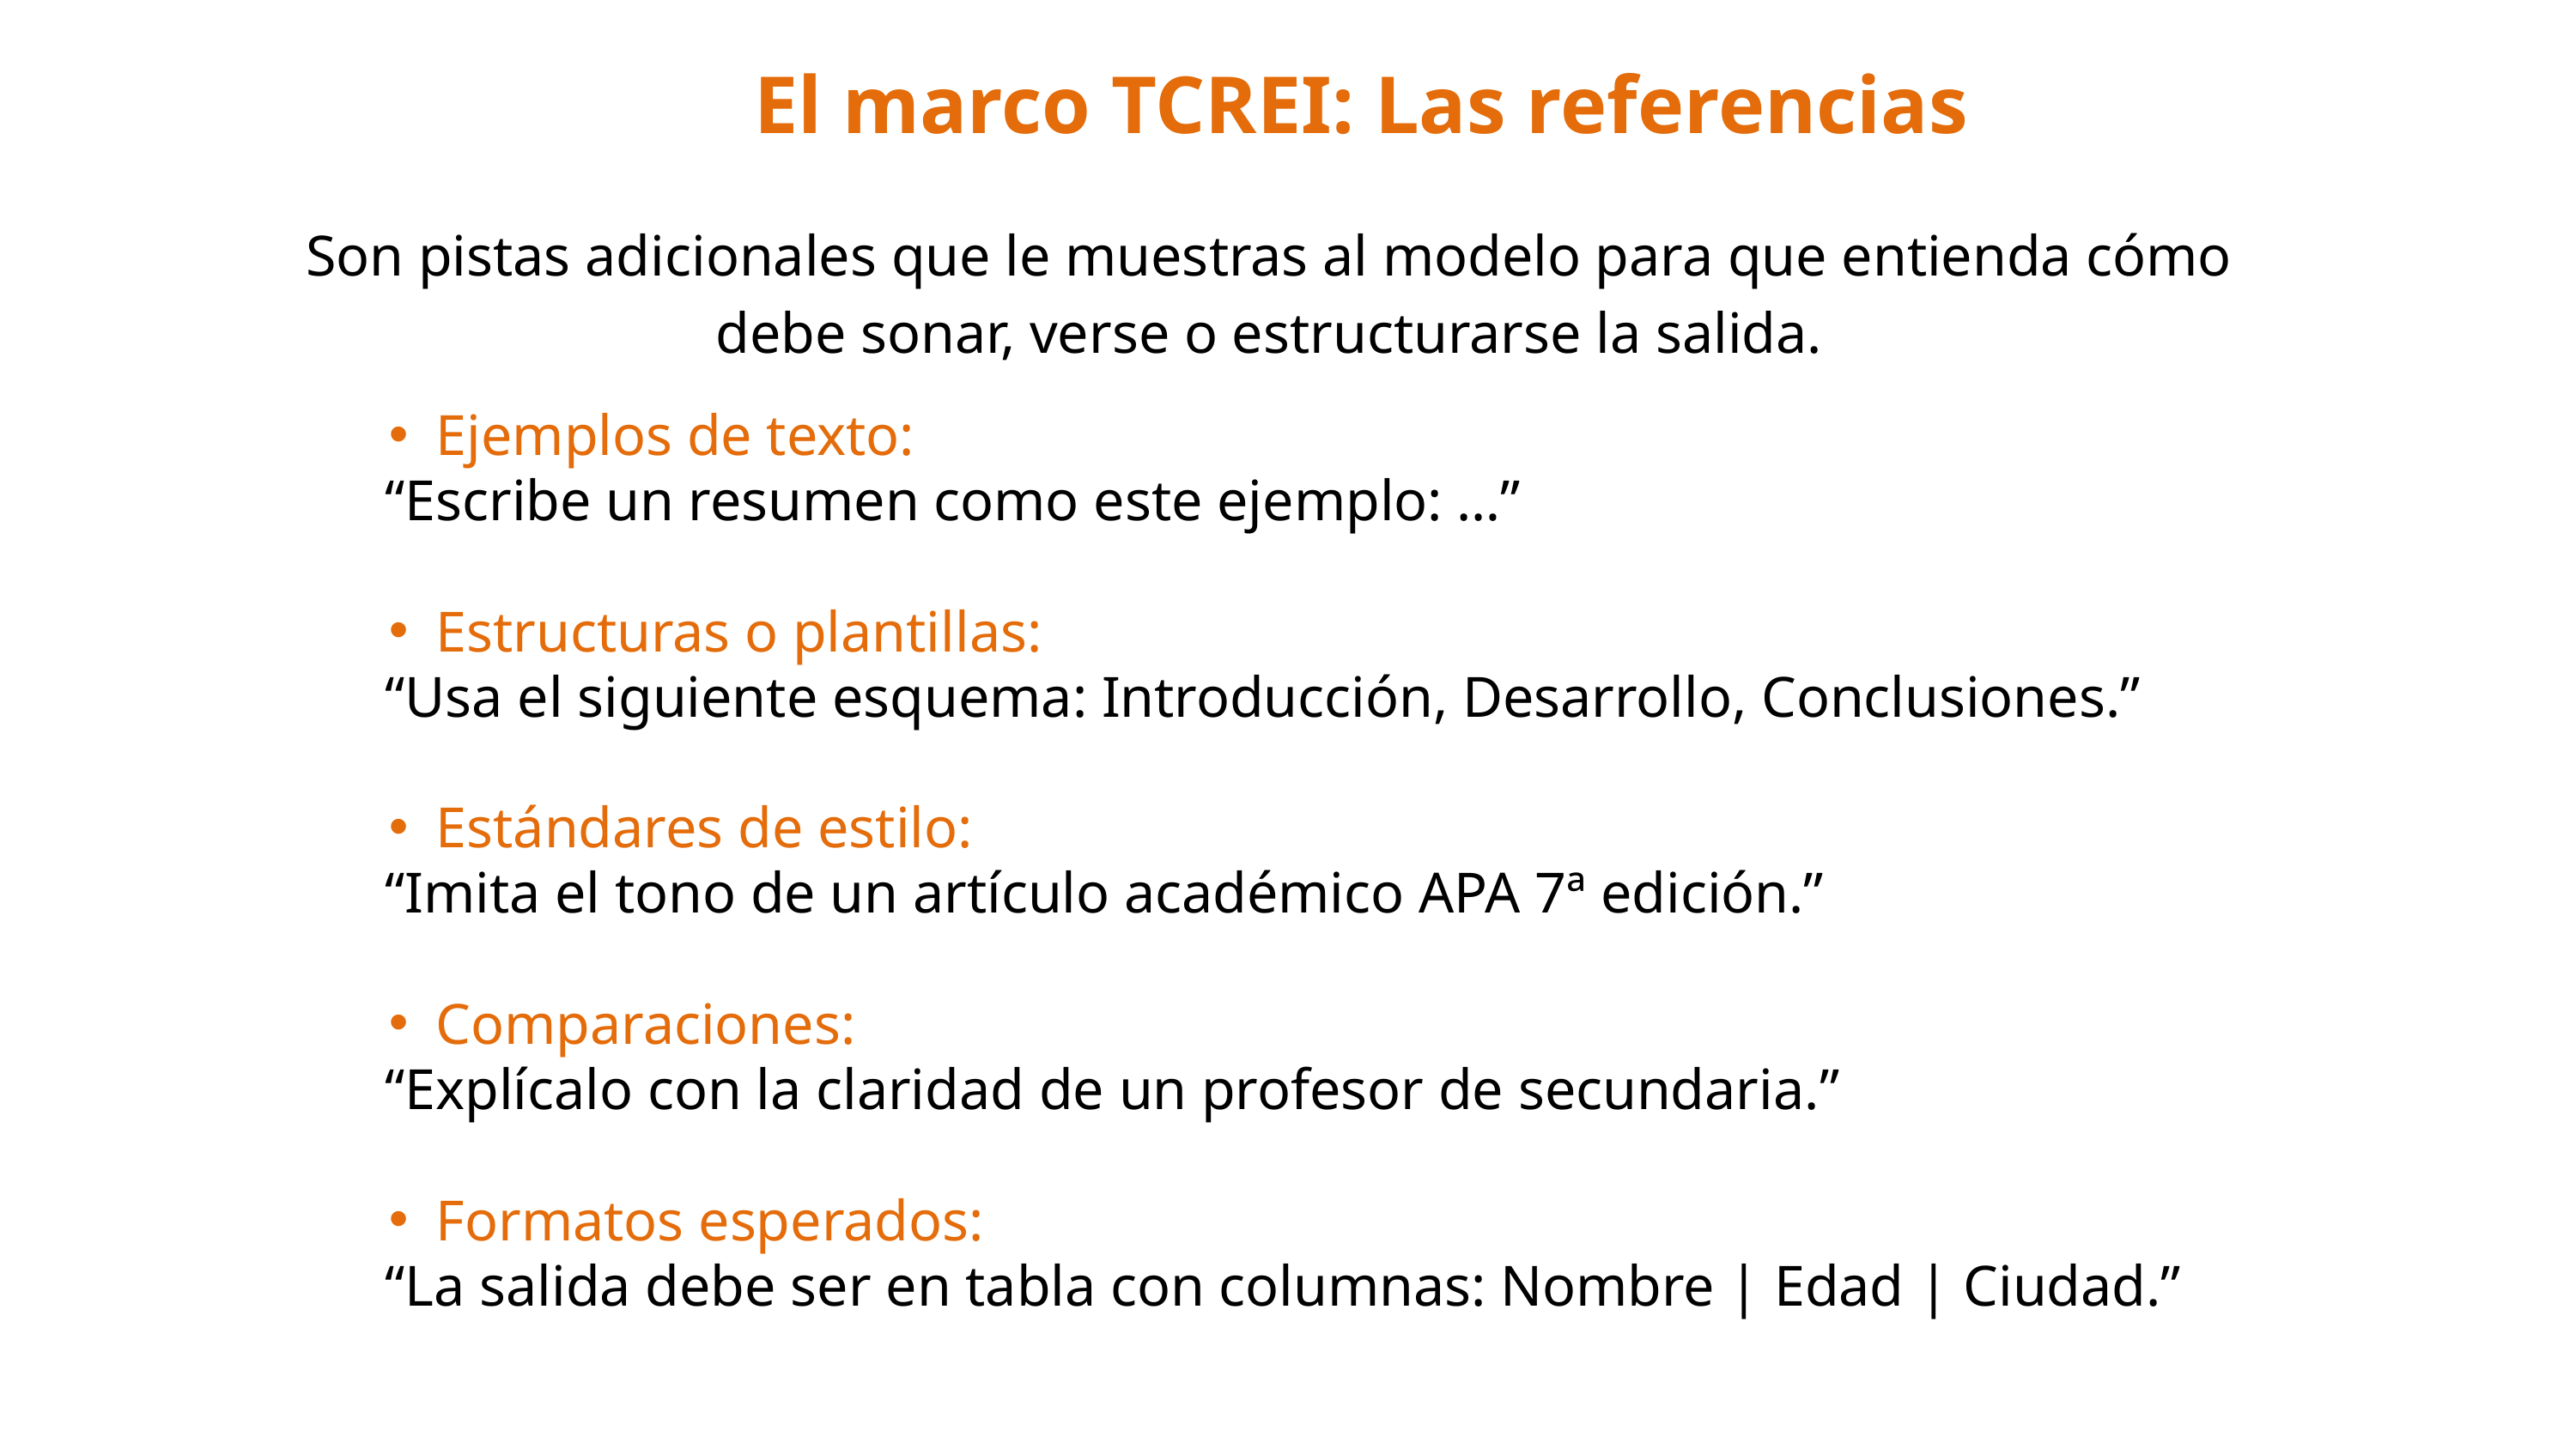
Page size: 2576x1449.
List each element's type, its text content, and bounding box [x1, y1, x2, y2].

text_box El marco TCREI: Las referencias [655, 38, 2068, 149]
text_box Ejemplos de texto: “Escribe un resumen como este ejemplo: …” Estructuras o plantillas: “Usa el siguiente esquema: Introducción, Desarrollo, Conclusiones.” Estándares de estilo: “Imita el tono de un artículo académico APA 7ª edición.” Comparaciones: “Explícalo con la claridad de un profesor de secundaria.” Formatos esperados: “La salida debe ser en tabla con columnas: Nombre | Edad | Ciudad.” [342, 401, 2297, 1318]
text_box Son pistas adicionales que le muestras al modelo para que entienda cómo debe sonar, verse o estructurarse la salida. [262, 209, 2276, 365]
